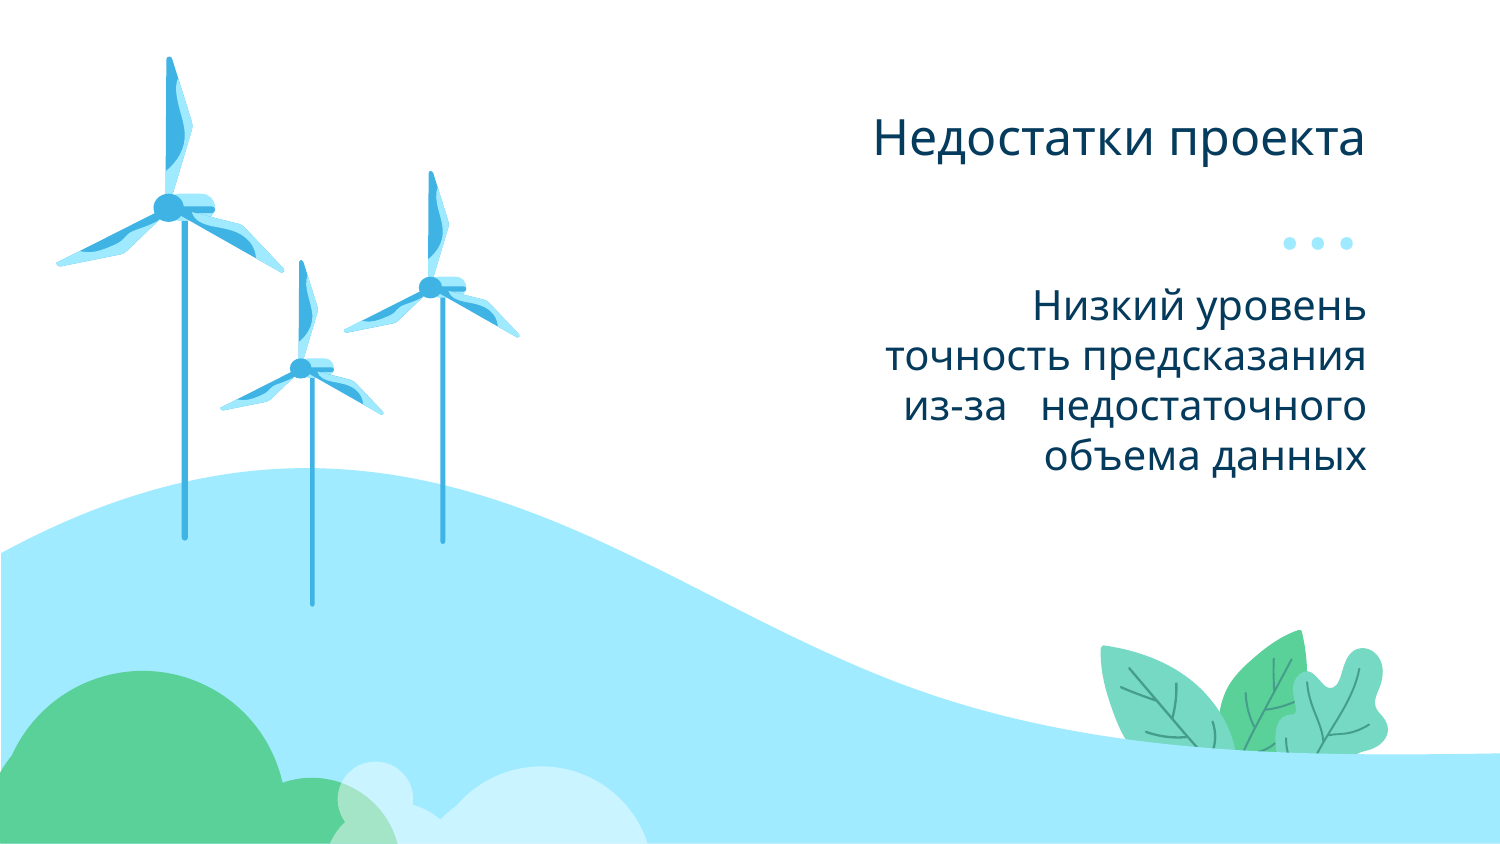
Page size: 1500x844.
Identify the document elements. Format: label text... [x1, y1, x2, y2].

title Недостатки проекта [524, 90, 1383, 185]
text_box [1281, 236, 1356, 251]
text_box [55, 56, 521, 607]
title Низкий уровень точность предсказания из-за недостаточного объема данных [849, 237, 1383, 545]
